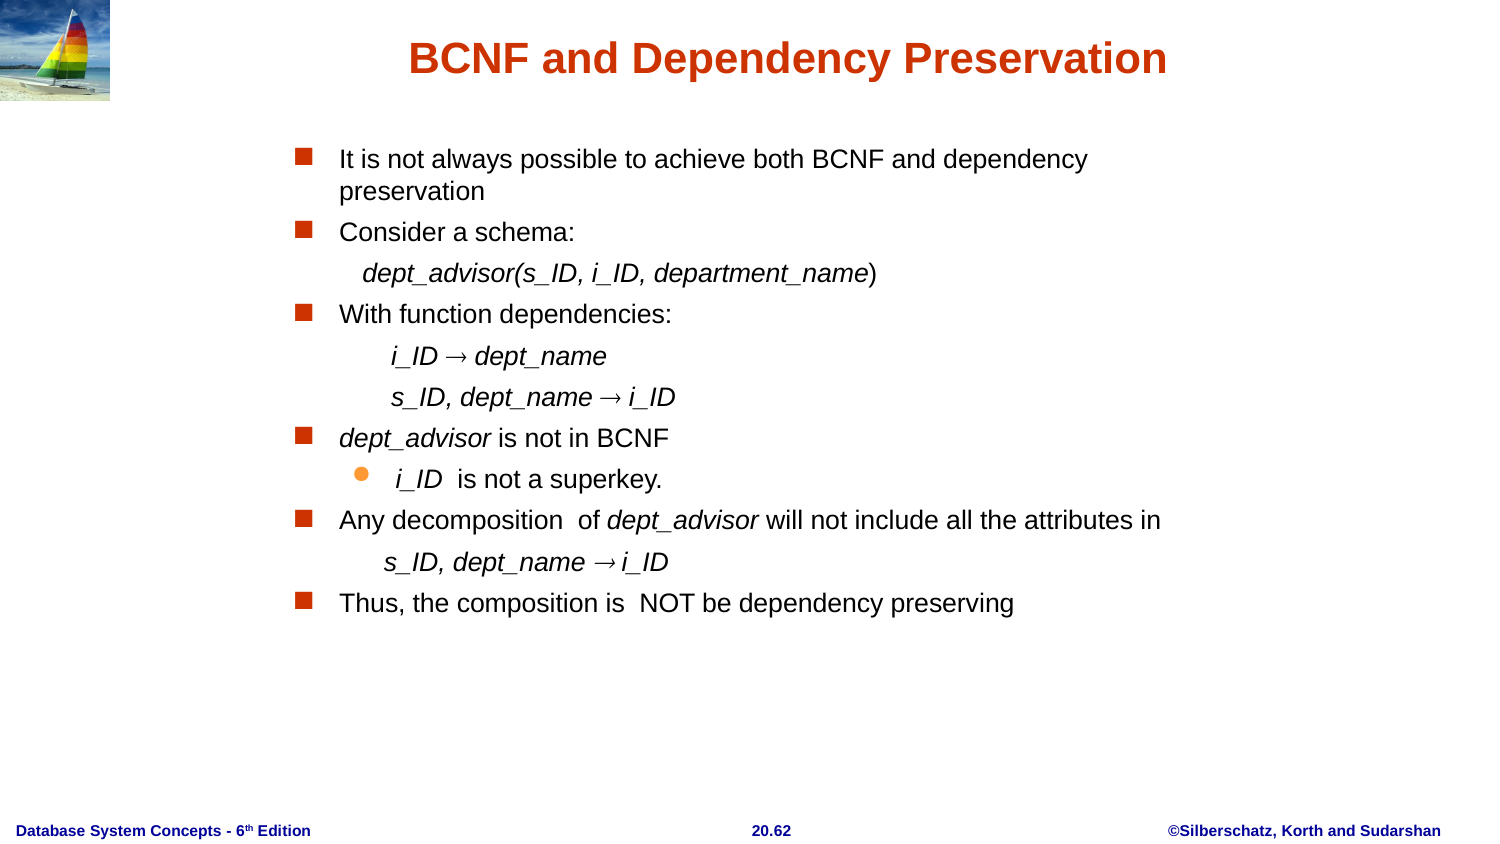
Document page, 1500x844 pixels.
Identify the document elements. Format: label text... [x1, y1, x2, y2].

list It is not always possible to achieve both BCNF and dependency preservation Consider a schema: dept_advisor(s_ID, i_ID, department_name) With function dependencies: i_ID  dept_name s_ID, dept_name  i_ID dept_advisor is not in BCNF i_ID is not a superkey. Any decomposition of dept_advisor will not include all the attributes in s_ID, dept_name  i_ID Thus, the composition is NOT be dependency preserving [282, 134, 1219, 759]
title BCNF and Dependency Preservation [125, 14, 1452, 90]
picture [0, 0, 110, 101]
